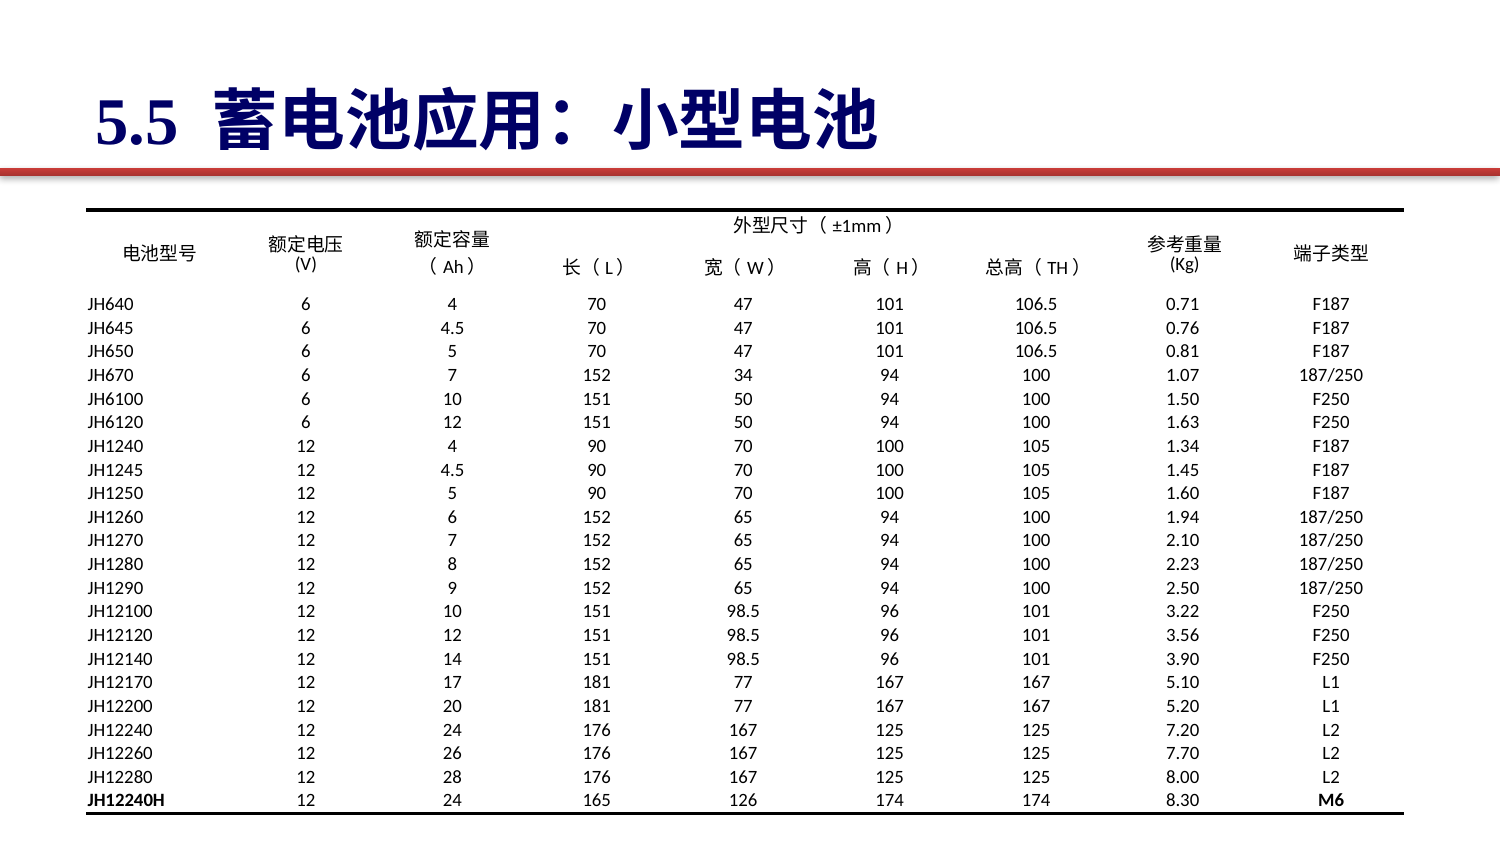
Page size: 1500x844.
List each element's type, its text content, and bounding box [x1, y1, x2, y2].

table_cell 12 [379, 412, 526, 435]
table_cell 151 [526, 412, 672, 435]
table_cell 94 [819, 554, 965, 577]
table_cell 100 [965, 412, 1111, 435]
table_cell 70 [672, 435, 819, 459]
table_cell 90 [526, 435, 672, 459]
table_cell 4.5 [379, 459, 526, 483]
table_cell 7.70 [1111, 743, 1258, 766]
table_cell 105 [965, 435, 1111, 459]
table_cell 4.5 [379, 317, 526, 341]
table_cell 24 [379, 790, 526, 812]
table_cell 70 [526, 341, 672, 365]
table_cell 167 [965, 695, 1111, 719]
table_cell 12 [233, 435, 379, 459]
table_cell 152 [526, 365, 672, 388]
table_cell 34 [672, 365, 819, 388]
table_cell 94 [819, 530, 965, 554]
table_cell F187 [1258, 435, 1404, 459]
table_cell 181 [526, 695, 672, 719]
table_cell 5 [379, 483, 526, 506]
table_cell 6 [233, 365, 379, 388]
table_cell 94 [819, 506, 965, 530]
table_cell L1 [1258, 672, 1404, 695]
table_cell 2.50 [1111, 577, 1258, 601]
table_cell 1.60 [1111, 483, 1258, 506]
table_cell 12 [233, 695, 379, 719]
table_cell JH1245 [86, 459, 233, 483]
table_cell 3.90 [1111, 648, 1258, 672]
table_cell 90 [526, 459, 672, 483]
table_cell 167 [819, 672, 965, 695]
table_cell 70 [526, 294, 672, 317]
table_cell 高（H） [819, 238, 965, 294]
table_cell 100 [819, 435, 965, 459]
table_cell 65 [672, 554, 819, 577]
table_cell 12 [233, 506, 379, 530]
table_cell 101 [819, 317, 965, 341]
table_cell JH12120 [86, 624, 233, 648]
table_cell 90 [526, 483, 672, 506]
table_cell JH650 [86, 341, 233, 365]
table_cell 5.10 [1111, 672, 1258, 695]
table_cell 1.45 [1111, 459, 1258, 483]
table_cell 26 [379, 743, 526, 766]
table_cell 6 [379, 506, 526, 530]
table_cell 4 [379, 435, 526, 459]
table_cell L1 [1258, 695, 1404, 719]
table_cell L2 [1258, 766, 1404, 790]
table_cell 20 [379, 695, 526, 719]
table_cell 126 [672, 790, 819, 812]
table_cell 12 [233, 530, 379, 554]
table_cell 9 [379, 577, 526, 601]
table_cell 77 [672, 672, 819, 695]
table_cell 100 [965, 577, 1111, 601]
table_cell 8.30 [1111, 790, 1258, 812]
table_cell 70 [672, 483, 819, 506]
table_cell 176 [526, 766, 672, 790]
table_cell 174 [819, 790, 965, 812]
table_cell 28 [379, 766, 526, 790]
table_cell 4 [379, 294, 526, 317]
table_cell 14 [379, 648, 526, 672]
table_cell JH1240 [86, 435, 233, 459]
table_cell 3.22 [1111, 601, 1258, 624]
table_cell 17 [379, 672, 526, 695]
table_cell 100 [819, 459, 965, 483]
table_cell 6 [233, 341, 379, 365]
table_cell 3.56 [1111, 624, 1258, 648]
table_cell 7 [379, 530, 526, 554]
table_cell 12 [233, 766, 379, 790]
table_cell 6 [233, 388, 379, 412]
table_cell 1.34 [1111, 435, 1258, 459]
table_cell 50 [672, 388, 819, 412]
table_cell 98.5 [672, 601, 819, 624]
table_cell F250 [1258, 648, 1404, 672]
table_cell F187 [1258, 483, 1404, 506]
table_cell 167 [672, 719, 819, 743]
table_cell 187/250 [1258, 577, 1404, 601]
table_cell 174 [965, 790, 1111, 812]
table_cell 176 [526, 719, 672, 743]
table_cell 50 [672, 412, 819, 435]
table_cell 8.00 [1111, 766, 1258, 790]
table_cell 106.5 [965, 341, 1111, 365]
table_cell 47 [672, 341, 819, 365]
table_header 端子类型 [1258, 212, 1404, 294]
table_cell 98.5 [672, 648, 819, 672]
table_cell 100 [965, 554, 1111, 577]
table_cell 1.07 [1111, 365, 1258, 388]
table_cell JH6120 [86, 412, 233, 435]
table_cell 101 [965, 624, 1111, 648]
table_cell 47 [672, 294, 819, 317]
table_cell 96 [819, 648, 965, 672]
table_cell 12 [233, 483, 379, 506]
table_cell 0.81 [1111, 341, 1258, 365]
table_cell 12 [233, 648, 379, 672]
table_cell 101 [819, 341, 965, 365]
table_cell 24 [379, 719, 526, 743]
table_cell 12 [233, 601, 379, 624]
table_cell 152 [526, 530, 672, 554]
table_cell 12 [233, 743, 379, 766]
table_cell 94 [819, 577, 965, 601]
table_cell 0.76 [1111, 317, 1258, 341]
table_cell 65 [672, 506, 819, 530]
table_cell 100 [819, 483, 965, 506]
table_cell 6 [233, 317, 379, 341]
table_cell 10 [379, 601, 526, 624]
table_cell 105 [965, 483, 1111, 506]
table_cell 100 [965, 388, 1111, 412]
table_header 参考重量 (Kg) [1111, 212, 1258, 294]
table_cell 94 [819, 365, 965, 388]
table_cell 167 [965, 672, 1111, 695]
table_cell JH12240 [86, 719, 233, 743]
table_cell 125 [965, 719, 1111, 743]
table_cell 167 [819, 695, 965, 719]
table_cell 152 [526, 506, 672, 530]
table_cell 125 [819, 719, 965, 743]
table_cell 2.10 [1111, 530, 1258, 554]
table_cell 151 [526, 601, 672, 624]
table_cell 12 [233, 719, 379, 743]
table_cell 100 [965, 506, 1111, 530]
table_cell 96 [819, 601, 965, 624]
table_cell M6 [1258, 790, 1404, 812]
table_cell 70 [526, 317, 672, 341]
table_cell JH645 [86, 317, 233, 341]
table_cell 12 [233, 577, 379, 601]
table_cell 167 [672, 743, 819, 766]
table_cell 1.50 [1111, 388, 1258, 412]
table_cell 12 [233, 790, 379, 812]
table_cell 100 [965, 365, 1111, 388]
table_cell JH12200 [86, 695, 233, 719]
table_cell 151 [526, 648, 672, 672]
table_cell JH1260 [86, 506, 233, 530]
table_cell JH12140 [86, 648, 233, 672]
table_header 外型尺寸（±1mm） [526, 212, 1111, 238]
table_cell 101 [965, 648, 1111, 672]
table_cell F250 [1258, 601, 1404, 624]
table_cell 宽（W） [672, 238, 819, 294]
table_cell 12 [233, 624, 379, 648]
table_cell L2 [1258, 719, 1404, 743]
table_cell 165 [526, 790, 672, 812]
table_cell JH1270 [86, 530, 233, 554]
table_cell JH12280 [86, 766, 233, 790]
table_cell F250 [1258, 624, 1404, 648]
table_cell 96 [819, 624, 965, 648]
table_cell 106.5 [965, 317, 1111, 341]
table_cell 65 [672, 530, 819, 554]
table_cell JH1290 [86, 577, 233, 601]
table_cell 125 [819, 743, 965, 766]
table_cell 176 [526, 743, 672, 766]
table_cell 187/250 [1258, 365, 1404, 388]
text_box 5.5 蓄电池应用：小型电池 [0, 70, 895, 166]
table_cell 94 [819, 388, 965, 412]
table_cell 0.71 [1111, 294, 1258, 317]
table_cell 70 [672, 459, 819, 483]
table_cell JH6100 [86, 388, 233, 412]
table_cell 6 [233, 294, 379, 317]
table_header 电池型号 [86, 212, 233, 294]
table_cell 47 [672, 317, 819, 341]
table_cell 152 [526, 577, 672, 601]
table_cell JH12260 [86, 743, 233, 766]
table_cell 5 [379, 341, 526, 365]
table_cell 1.94 [1111, 506, 1258, 530]
table_cell 106.5 [965, 294, 1111, 317]
table_cell F187 [1258, 459, 1404, 483]
table_cell 101 [965, 601, 1111, 624]
table_cell 187/250 [1258, 506, 1404, 530]
table_header 额定容量 （Ah） [379, 212, 526, 294]
table_cell JH12170 [86, 672, 233, 695]
table_cell 151 [526, 388, 672, 412]
table_cell 10 [379, 388, 526, 412]
table_cell 12 [233, 554, 379, 577]
table_cell 187/250 [1258, 530, 1404, 554]
table_cell JH1250 [86, 483, 233, 506]
table_cell JH1280 [86, 554, 233, 577]
table_cell 181 [526, 672, 672, 695]
table_cell 77 [672, 695, 819, 719]
table_cell 7 [379, 365, 526, 388]
table_cell F187 [1258, 294, 1404, 317]
table_cell 65 [672, 577, 819, 601]
table_cell 12 [233, 672, 379, 695]
table_cell JH12240H [86, 790, 233, 812]
table_cell F250 [1258, 412, 1404, 435]
table_cell L2 [1258, 743, 1404, 766]
table_cell 8 [379, 554, 526, 577]
table_cell JH670 [86, 365, 233, 388]
table_cell 12 [379, 624, 526, 648]
table_cell 125 [965, 766, 1111, 790]
table_cell 1.63 [1111, 412, 1258, 435]
table_cell JH640 [86, 294, 233, 317]
table_cell 167 [672, 766, 819, 790]
table_cell 105 [965, 459, 1111, 483]
table_cell 长（L） [526, 238, 672, 294]
table_cell 98.5 [672, 624, 819, 648]
table_cell 12 [233, 459, 379, 483]
table_cell 152 [526, 554, 672, 577]
table_cell 6 [233, 412, 379, 435]
table_cell 94 [819, 412, 965, 435]
table_cell 125 [819, 766, 965, 790]
table_cell 100 [965, 530, 1111, 554]
table_cell 总高（TH） [965, 238, 1111, 294]
table_cell F187 [1258, 317, 1404, 341]
table_cell 151 [526, 624, 672, 648]
table_cell 5.20 [1111, 695, 1258, 719]
table_cell JH12100 [86, 601, 233, 624]
table_cell 101 [819, 294, 965, 317]
table_cell 7.20 [1111, 719, 1258, 743]
table_cell F187 [1258, 341, 1404, 365]
table_cell 125 [965, 743, 1111, 766]
table_cell F250 [1258, 388, 1404, 412]
table_header 额定电压 (V) [233, 212, 379, 294]
table_cell 2.23 [1111, 554, 1258, 577]
table_cell 187/250 [1258, 554, 1404, 577]
text_box [0, 168, 1500, 176]
